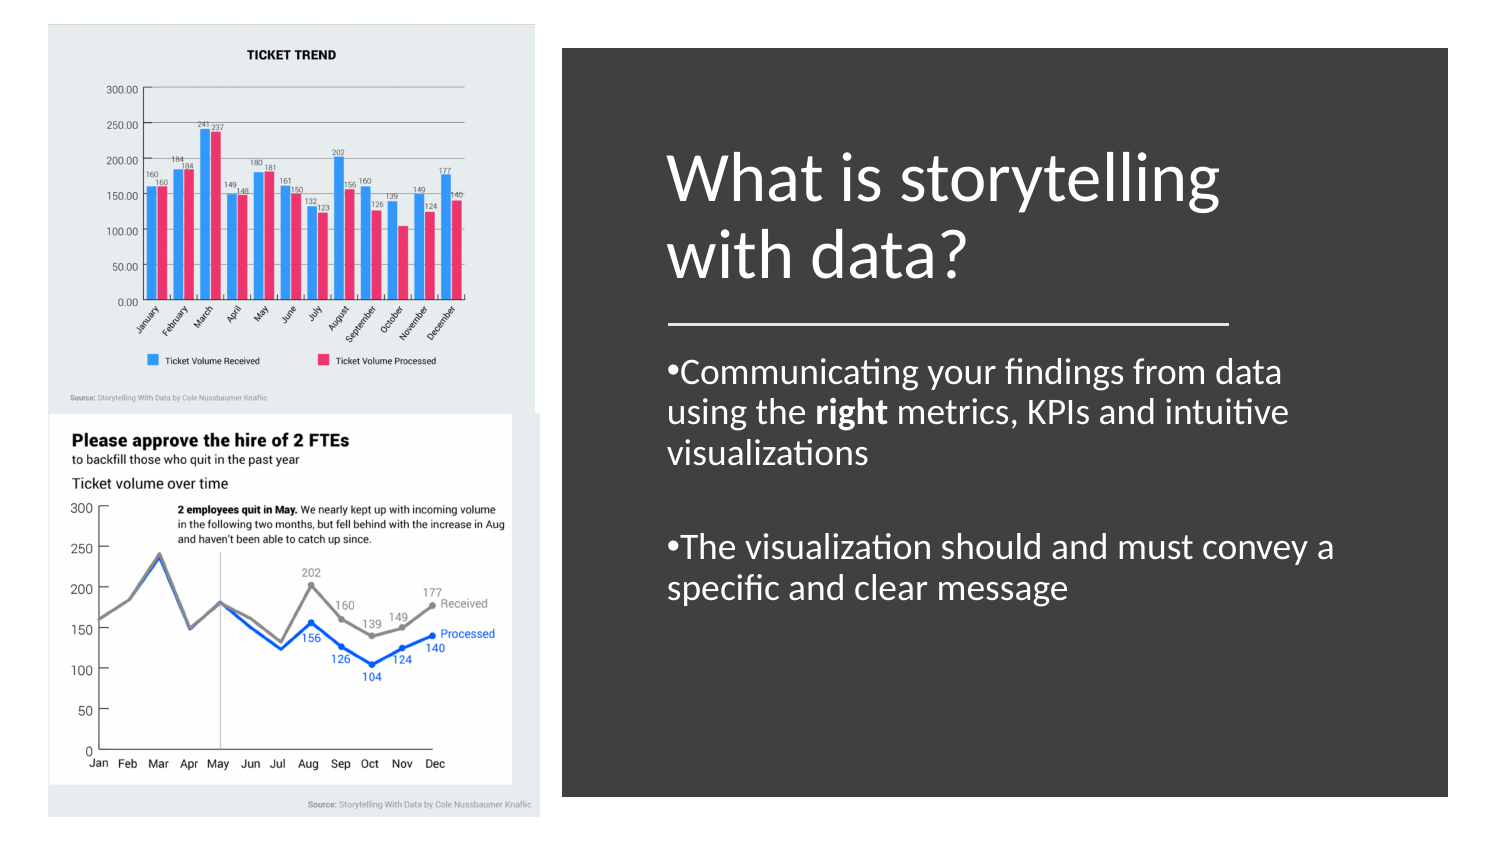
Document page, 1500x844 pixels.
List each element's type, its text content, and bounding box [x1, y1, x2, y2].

title What is storytelling with data? [651, 129, 1346, 305]
list Communicating your findings from data using the right metrics, KPIs and intuitive visualizations The visualization should and must convey a specific and clear message [651, 344, 1359, 712]
picture [48, 24, 540, 818]
text_box [813, 739, 1386, 816]
text_box [572, 58, 1438, 787]
